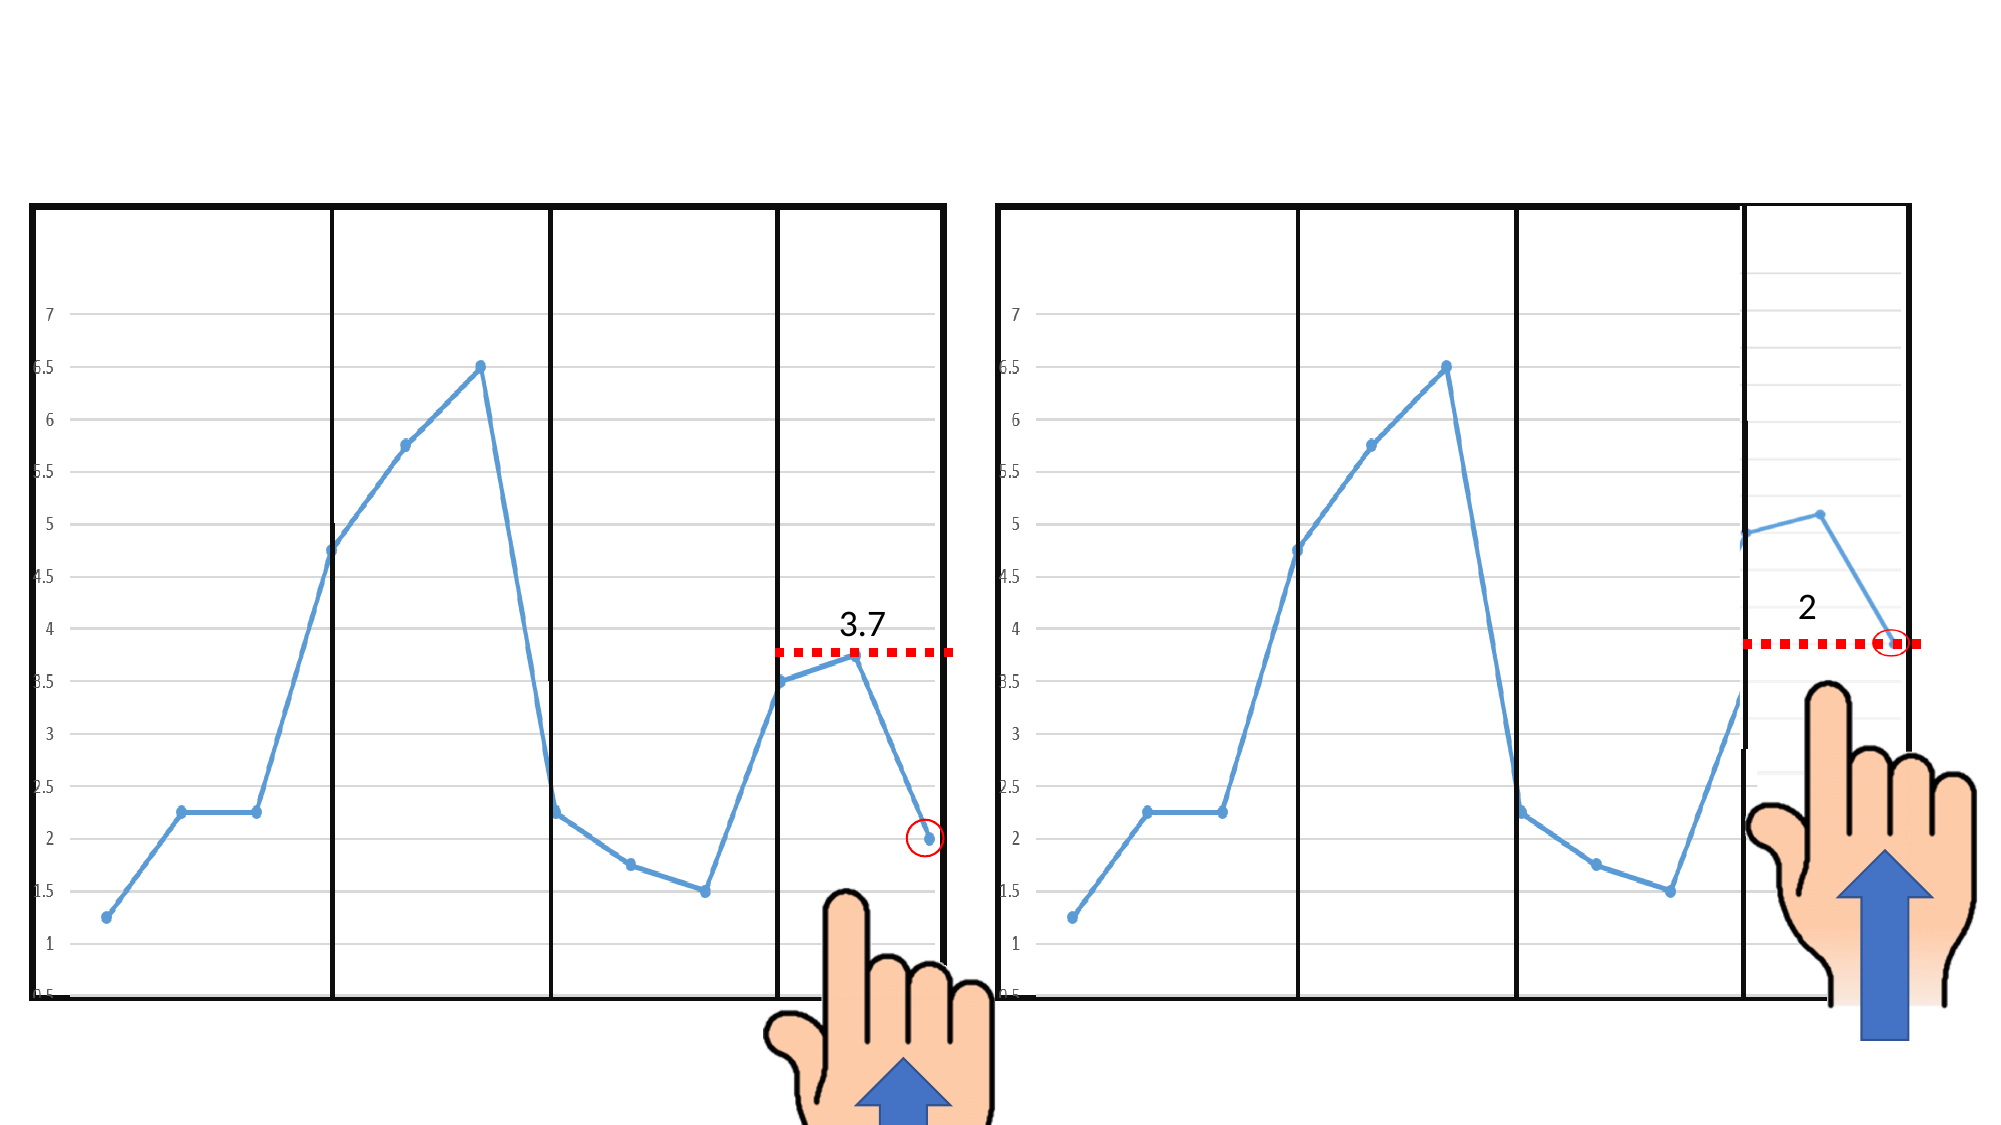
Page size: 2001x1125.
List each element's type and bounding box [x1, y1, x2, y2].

text_box [998, 206, 1739, 998]
text_box [1860, 1024, 1910, 1041]
picture [1683, 206, 2000, 1024]
picture [701, 872, 1057, 1125]
text_box [32, 206, 944, 998]
